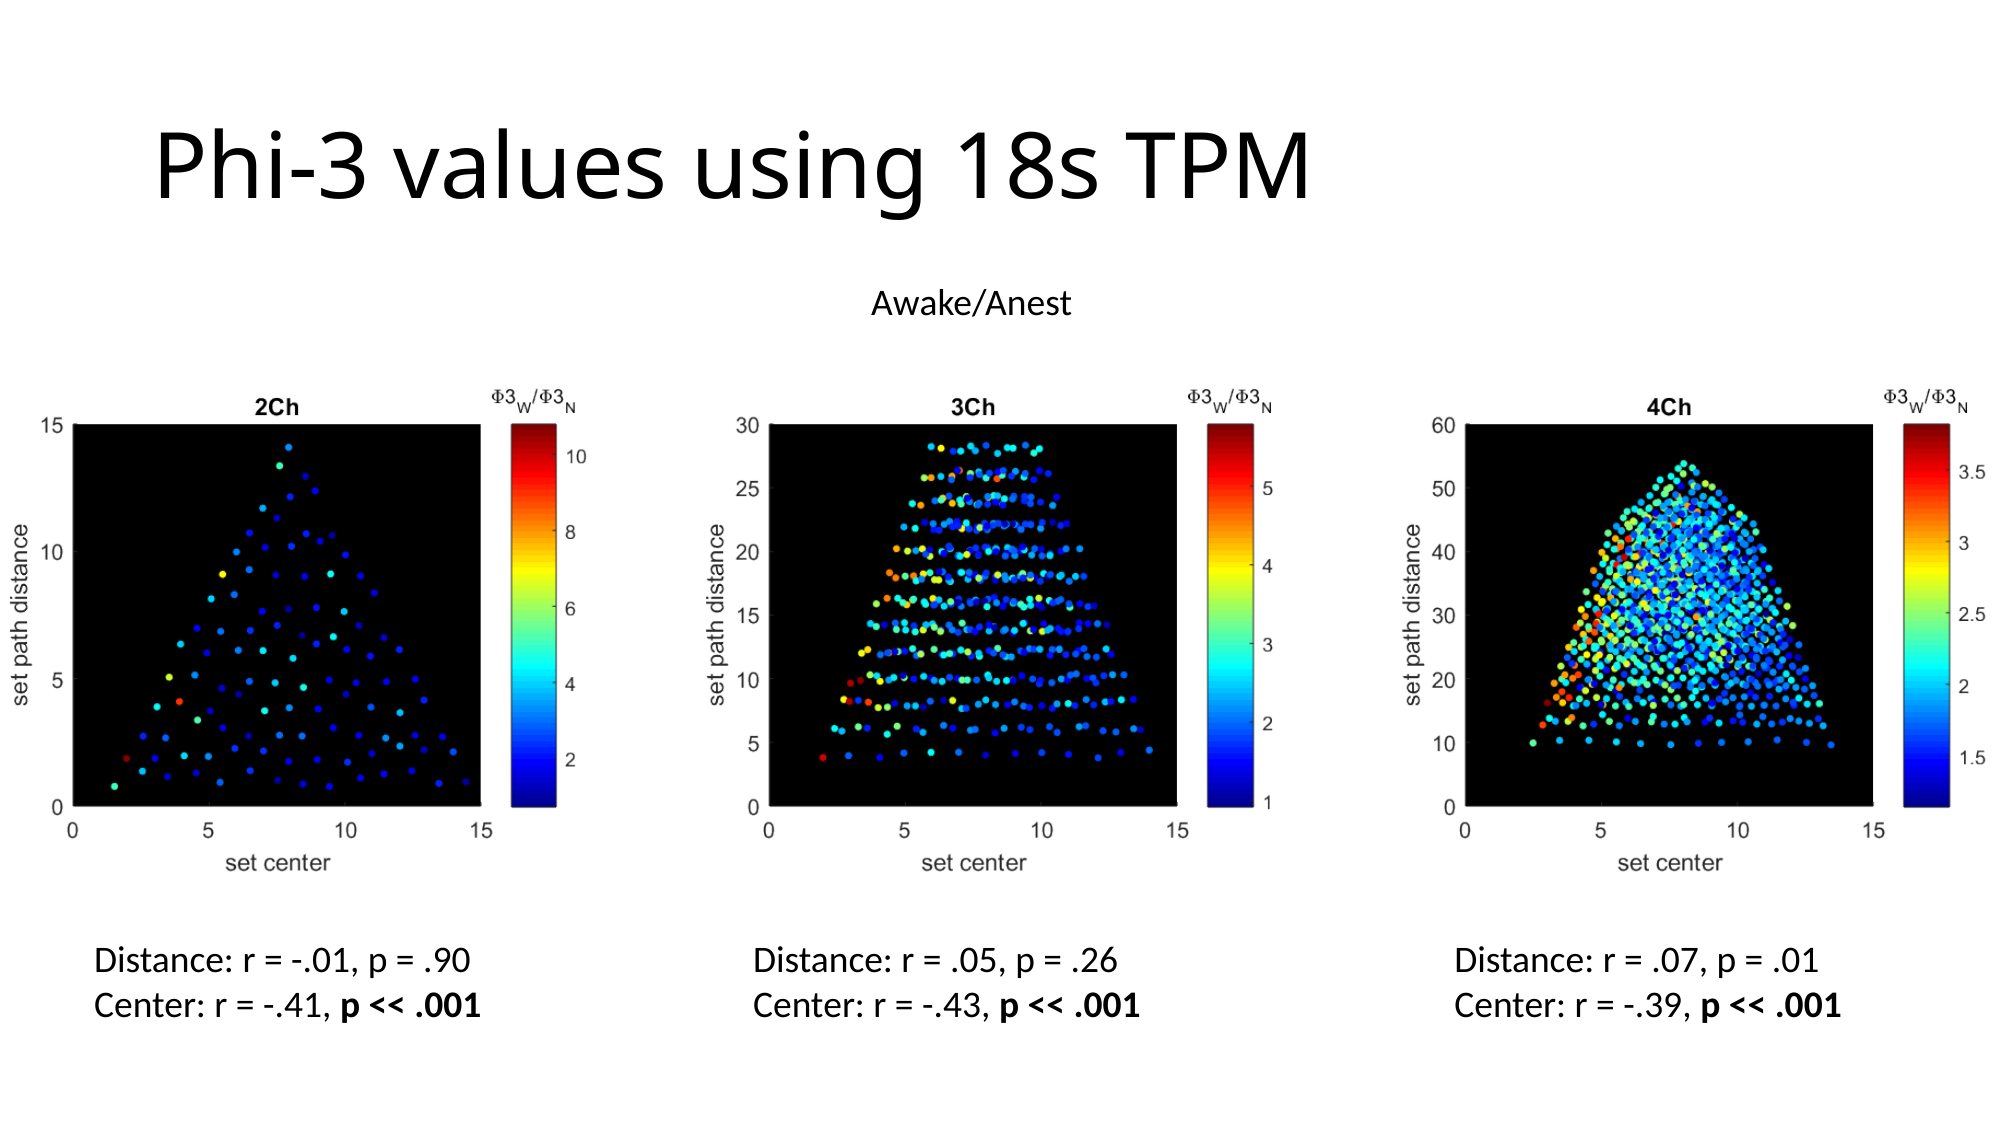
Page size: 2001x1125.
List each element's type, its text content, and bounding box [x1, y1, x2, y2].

picture [0, 388, 2000, 874]
text_box Distance: r = .07, p = .01 Center: r = -.39, p << .001 [1439, 927, 2000, 1032]
text_box Distance: r = -.01, p = .90 Center: r = -.41, p << .001 [79, 927, 680, 1032]
text_box Distance: r = .05, p = .26 Center: r = -.43, p << .001 [738, 927, 1339, 1032]
title Phi-3 values using 18s TPM [137, 59, 1863, 278]
text_box Awake/Anest [856, 270, 1144, 331]
